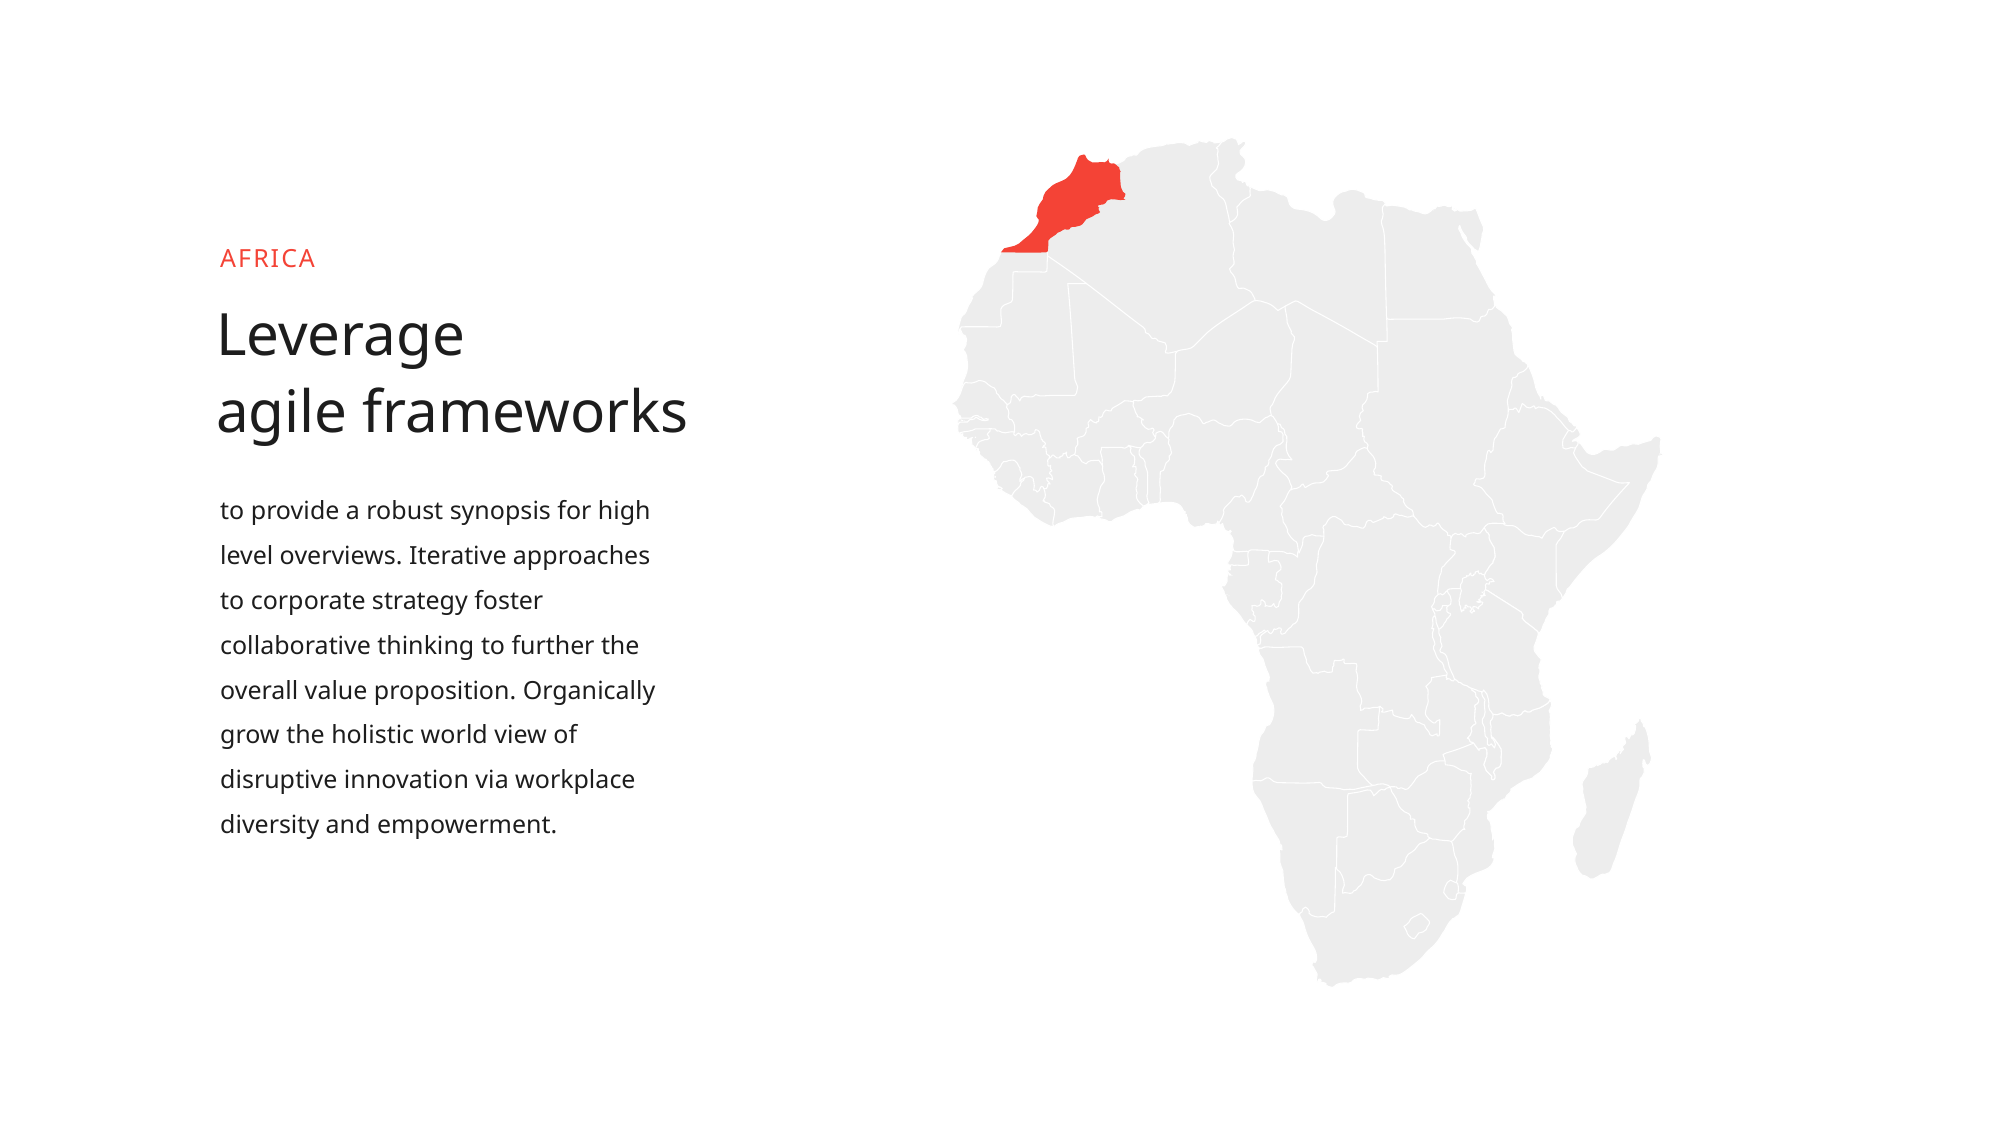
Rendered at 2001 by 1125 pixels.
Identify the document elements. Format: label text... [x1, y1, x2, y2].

text_box AFRICA [220, 247, 502, 272]
text_box to provide a robust synopsis for high level overviews. Iterative approaches to corporate strategy foster collaborative thinking to further the overall value proposition. Organically grow the holistic world view of disruptive innovation via workplace diversity and empowerment. [220, 479, 661, 839]
text_box Leverage agile frameworks [216, 290, 770, 445]
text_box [950, 136, 1665, 988]
